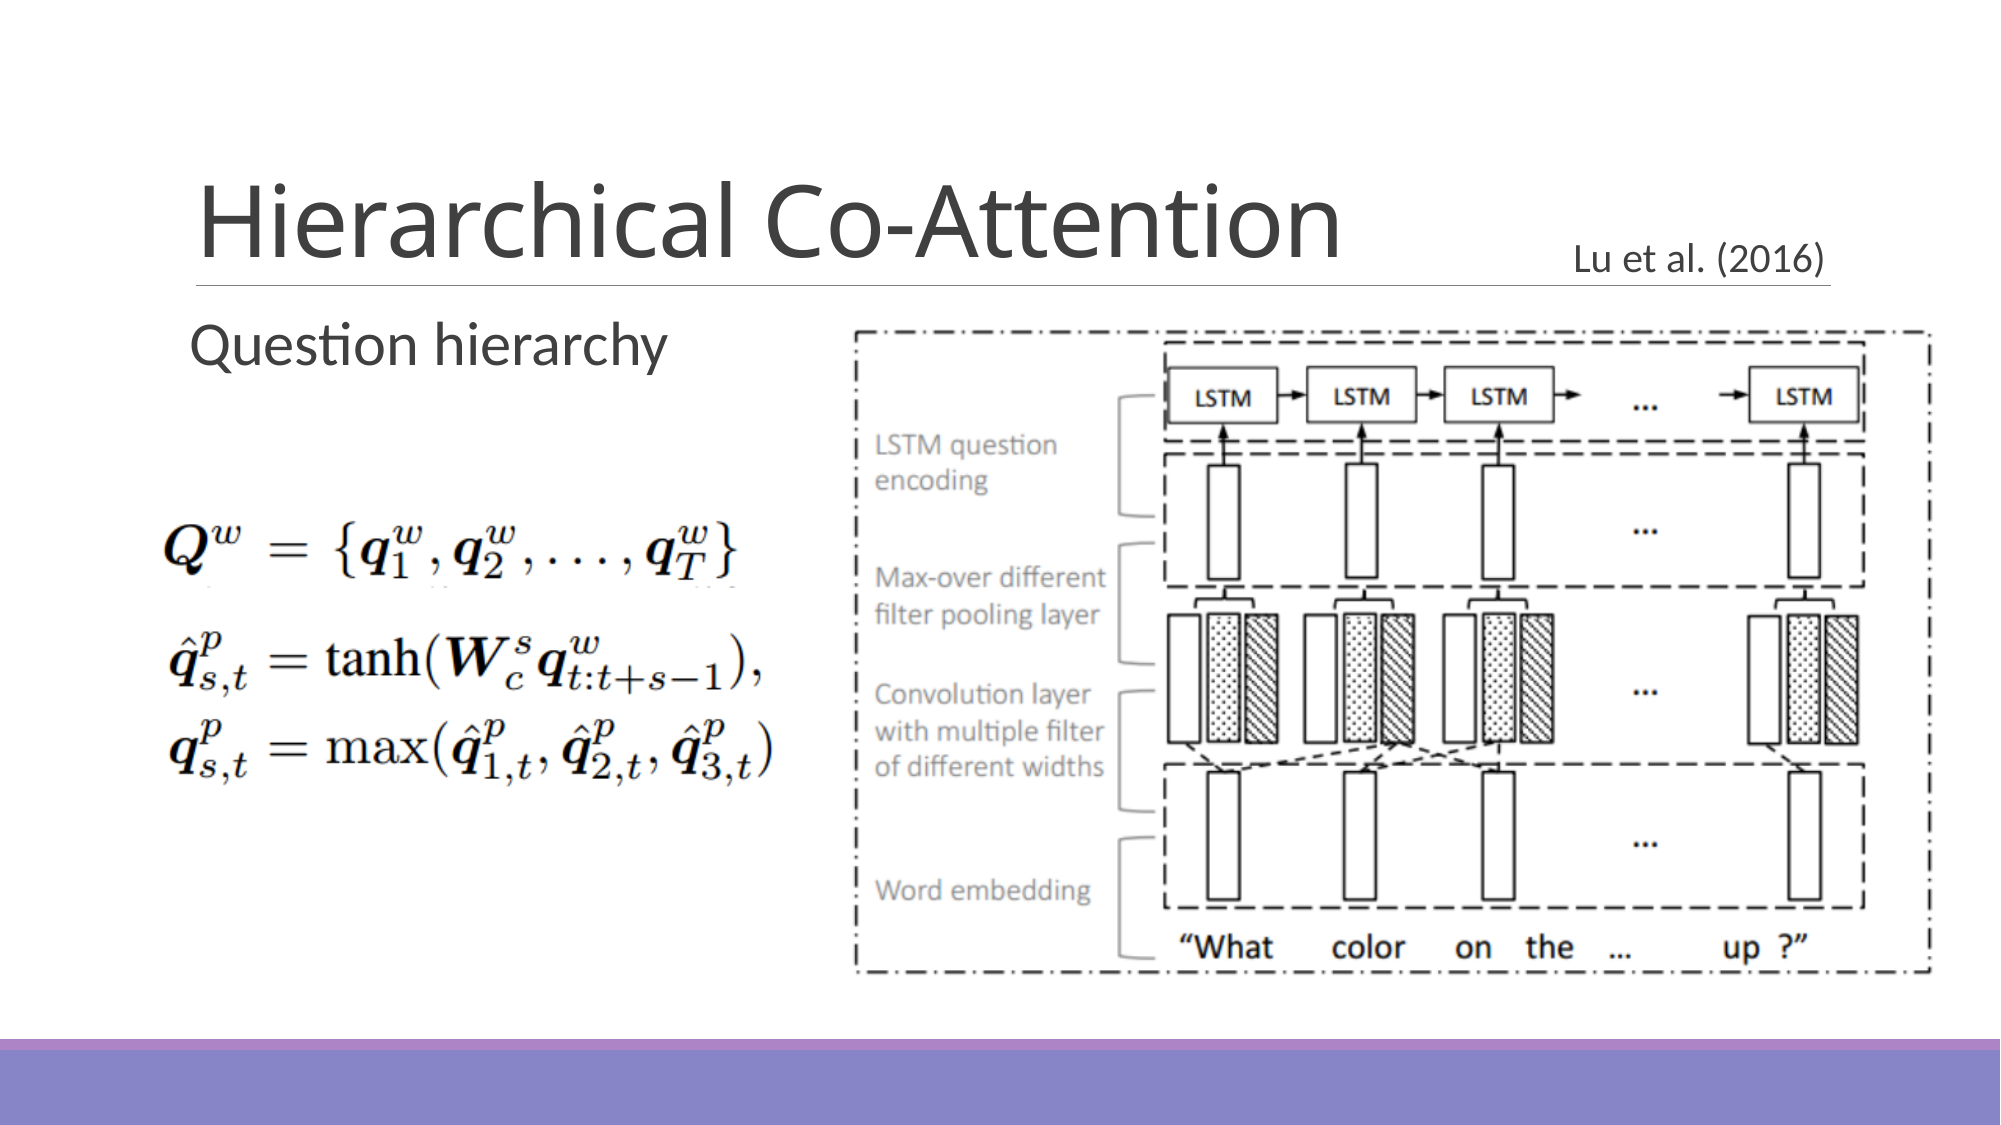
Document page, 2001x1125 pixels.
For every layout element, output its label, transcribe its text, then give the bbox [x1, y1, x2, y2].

picture [159, 504, 739, 589]
picture [147, 612, 793, 805]
picture [844, 321, 1948, 979]
text_box Lu et al. (2016) [1573, 228, 1915, 313]
list Question hierarchy [189, 303, 803, 394]
title Hierarchical Co-Attention [180, 47, 1830, 285]
